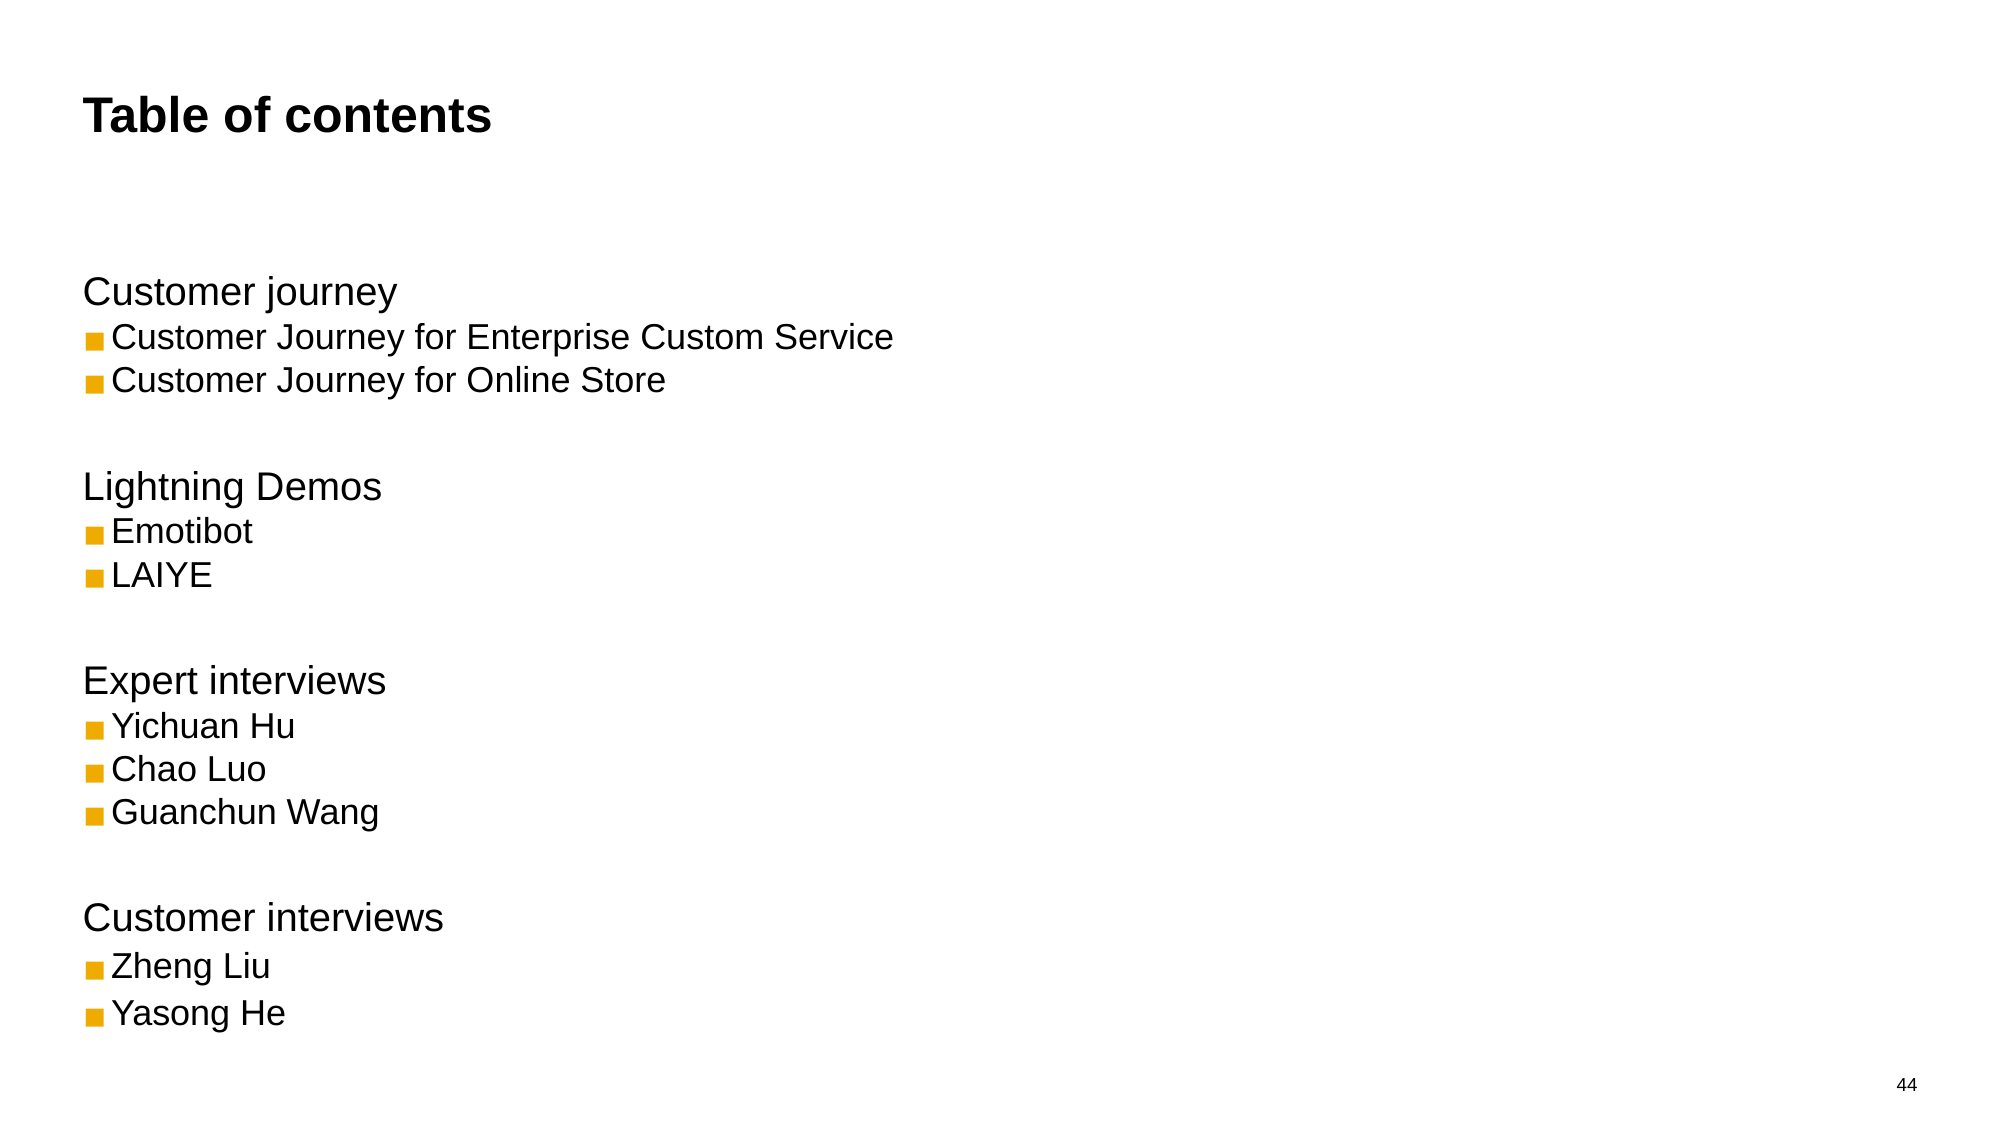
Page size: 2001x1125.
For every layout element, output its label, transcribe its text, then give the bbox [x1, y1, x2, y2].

list Customer journey Customer Journey for Enterprise Custom Service Customer Journey for Online Store Lightning Demos Emotibot LAIYE Expert interviews Yichuan Hu Chao Luo Guanchun Wang Customer interviews Zheng Liu Yasong He [82, 271, 1918, 1040]
title Table of contents [82, 82, 1918, 271]
